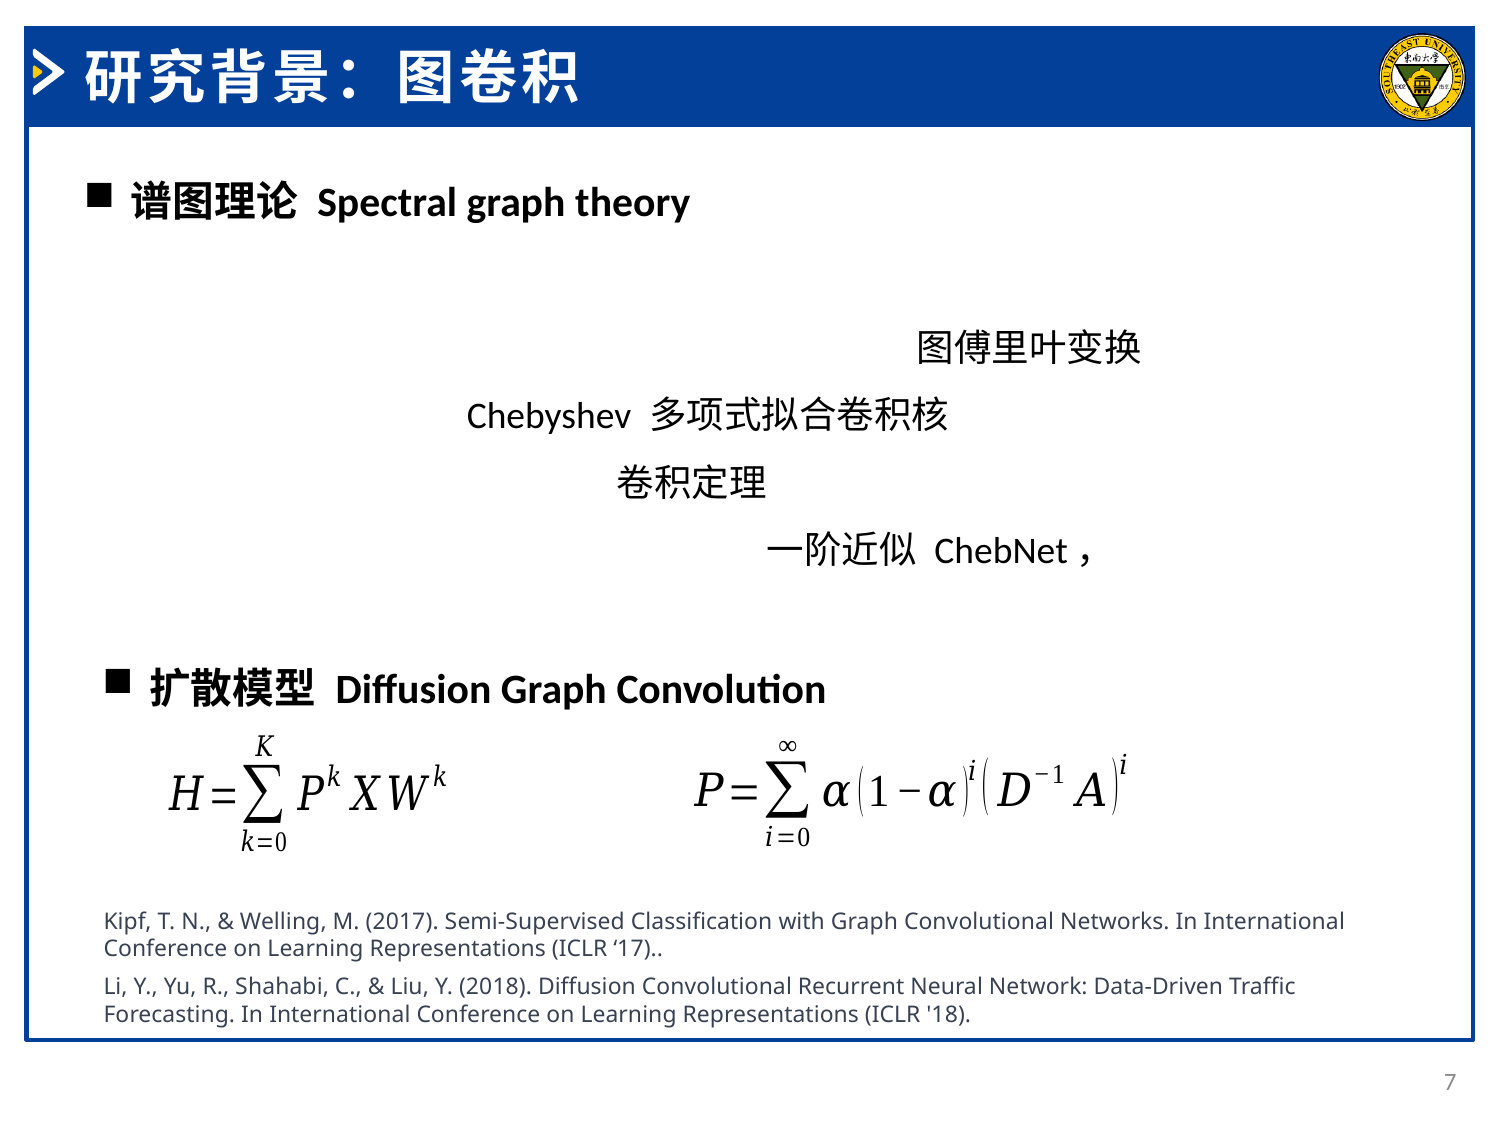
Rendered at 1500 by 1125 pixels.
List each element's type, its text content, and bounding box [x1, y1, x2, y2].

text_box Li, Y., Yu, R., Shahabi, C., & Liu, Y. (2018). Diffusion Convolutional Recurrent Neural Network: Data-Driven Traffic Forecasting. In International Conference on Learning Representations (ICLR '18). [88, 964, 1434, 1035]
text_box 研究背景：图卷积 [70, 32, 1012, 118]
text_box Kipf, T. N., & Welling, M. (2017). Semi-Supervised Classification with Graph Convolutional Networks. In International Conference on Learning Representations (ICLR ‘17).. [88, 898, 1434, 964]
text_box 谱图理论 Spectral graph theory [69, 142, 706, 233]
slide_number 7 [1382, 1051, 1472, 1111]
text_box 扩散模型 Diffusion Graph Convolution [87, 628, 842, 719]
picture [1378, 33, 1467, 121]
